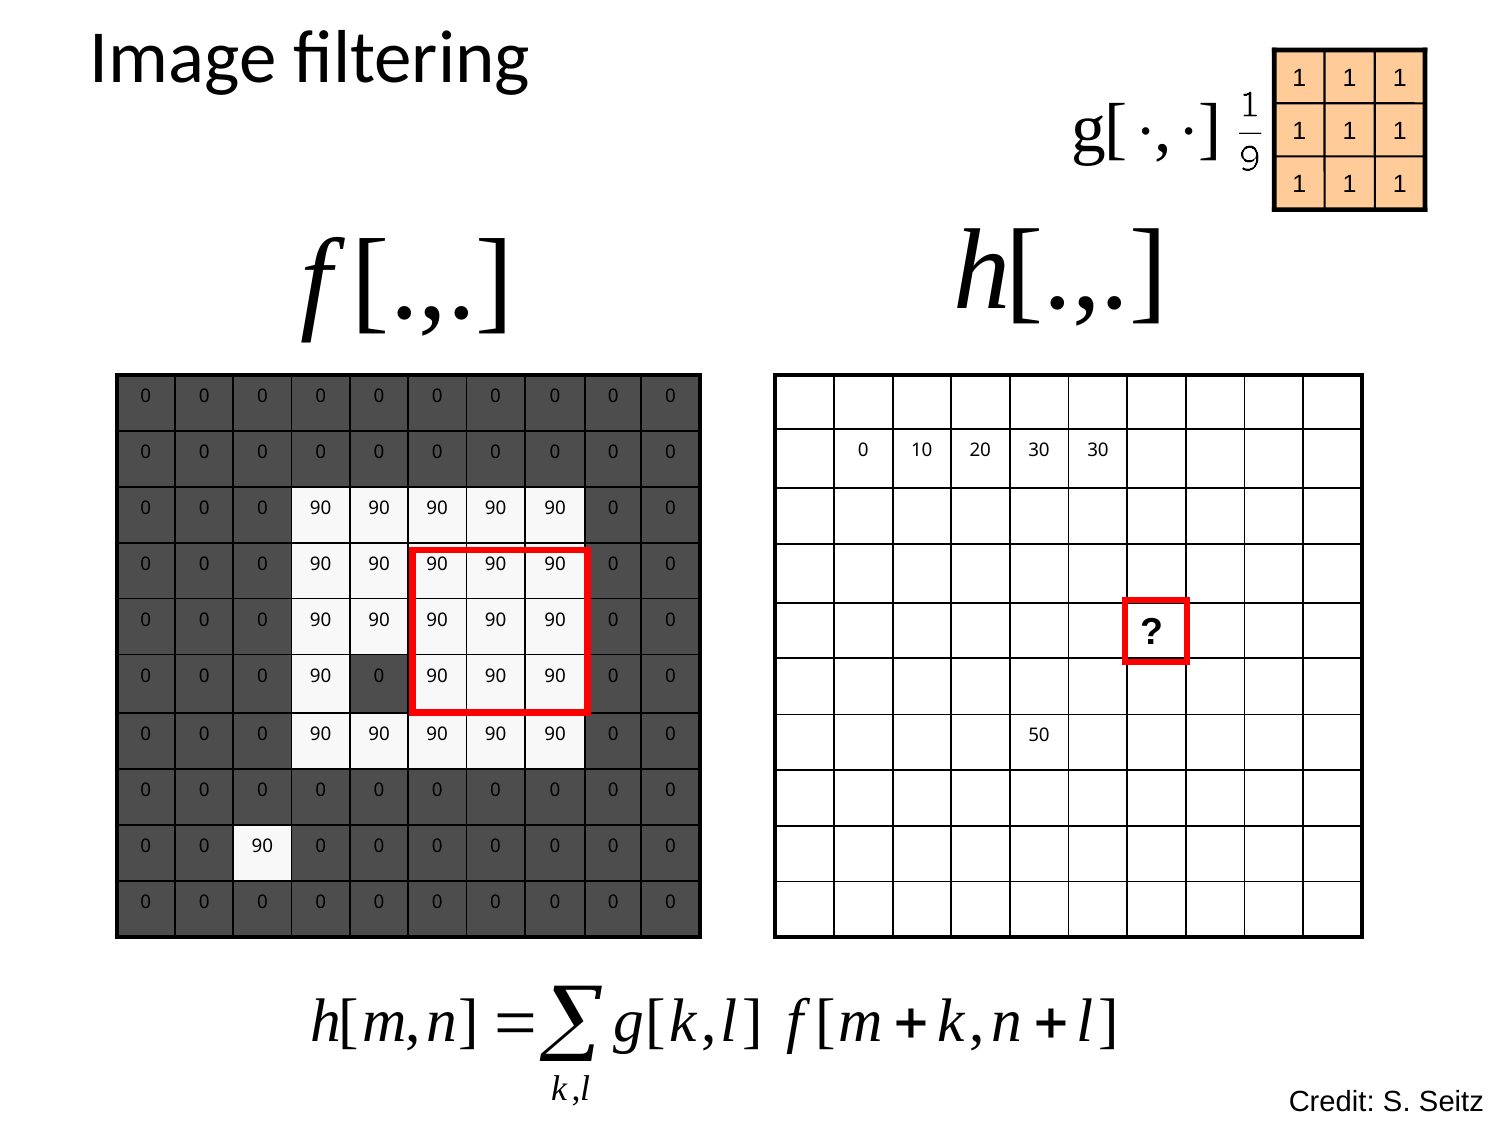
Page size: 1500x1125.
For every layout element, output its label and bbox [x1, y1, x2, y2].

table_cell [586, 432, 640, 486]
table_cell [586, 544, 640, 598]
table_cell [1069, 882, 1126, 935]
table_cell [176, 655, 232, 712]
table_cell [176, 544, 232, 598]
table_cell [119, 432, 174, 486]
table_cell [835, 715, 892, 769]
table_cell [176, 882, 232, 935]
table_header [1187, 377, 1244, 428]
table_cell [119, 599, 174, 654]
table_header [292, 377, 349, 430]
table_cell [119, 882, 174, 935]
table_cell [409, 432, 466, 486]
table_cell [1011, 659, 1068, 714]
table_cell [952, 489, 1009, 543]
table_cell [894, 489, 950, 543]
table_cell [351, 882, 407, 935]
table_cell [586, 488, 640, 542]
table_cell [894, 430, 950, 487]
table_cell [1069, 715, 1126, 769]
table_cell [292, 432, 349, 486]
table_cell [777, 659, 833, 714]
table_cell [526, 770, 584, 824]
table_cell [894, 715, 950, 769]
table_cell [467, 826, 524, 880]
table_cell [586, 714, 640, 768]
table_cell [292, 770, 349, 824]
table_cell [588, 599, 640, 654]
table_cell [952, 882, 1009, 935]
table_cell [894, 659, 950, 714]
table_cell [1304, 715, 1360, 769]
table_cell [1011, 771, 1068, 825]
table_cell [1304, 659, 1360, 714]
table_cell [234, 655, 291, 712]
table_cell [1304, 430, 1360, 487]
table_cell [1187, 715, 1244, 769]
table_cell [176, 432, 232, 486]
table_cell [119, 655, 174, 712]
table_cell [176, 599, 232, 654]
text_box [412, 549, 588, 713]
table_header [642, 377, 698, 430]
table_cell [835, 882, 892, 935]
table_cell [586, 770, 640, 824]
table_cell [1245, 882, 1302, 935]
table_cell [1069, 545, 1126, 602]
table_header [894, 377, 950, 428]
table_cell [1304, 771, 1360, 825]
table_cell [777, 604, 833, 657]
table_header [234, 377, 291, 430]
table_header [119, 377, 174, 430]
table_cell [1187, 545, 1244, 602]
table_cell [119, 714, 174, 768]
table_cell [1011, 604, 1068, 657]
table_cell [351, 544, 407, 598]
table_cell [1128, 430, 1185, 487]
table_cell [1128, 715, 1185, 769]
table_cell [777, 430, 833, 487]
table_cell [1245, 545, 1302, 602]
table_cell [234, 770, 291, 824]
table_cell [467, 432, 524, 486]
table_cell [351, 488, 407, 542]
table_header [952, 377, 1009, 428]
table_cell [777, 771, 833, 825]
table_cell [292, 655, 349, 712]
table_cell [1011, 430, 1068, 487]
table_cell [119, 770, 174, 824]
table_cell [234, 882, 291, 935]
table_cell [642, 432, 698, 486]
table_cell [119, 544, 174, 598]
table_cell [777, 489, 833, 543]
table_cell [952, 604, 1009, 657]
table_cell [952, 545, 1009, 602]
table_header [176, 377, 232, 430]
table_cell [292, 488, 349, 542]
table_cell [586, 826, 640, 880]
table_cell [642, 544, 698, 598]
table_cell [409, 714, 466, 768]
table_cell [234, 599, 291, 654]
table_cell [526, 432, 584, 486]
text_box [936, 202, 1185, 357]
table_cell [894, 882, 950, 935]
table_cell [835, 489, 892, 543]
table_cell [952, 715, 1009, 769]
table_cell [1188, 604, 1244, 657]
table_cell [835, 545, 892, 602]
table_cell [176, 826, 232, 880]
table_cell [642, 655, 698, 712]
table_cell [526, 544, 584, 549]
table_cell [952, 430, 1009, 487]
table_cell [467, 488, 524, 542]
text_box [1273, 1074, 1500, 1125]
table_cell [1011, 827, 1068, 881]
table_cell [467, 544, 524, 549]
table_header [409, 377, 466, 430]
table_header [351, 377, 407, 430]
table_cell [526, 488, 584, 542]
table_cell [1069, 489, 1126, 543]
table_cell [1245, 659, 1302, 714]
table_cell [588, 655, 640, 712]
table_cell [467, 770, 524, 824]
table_cell [351, 826, 407, 880]
table_cell [952, 659, 1009, 714]
text_box [300, 974, 1137, 1119]
table_cell [234, 432, 291, 486]
table_cell [1187, 882, 1244, 935]
table_cell [1128, 489, 1185, 543]
table_cell [1069, 771, 1126, 825]
table_cell [642, 882, 698, 935]
table_cell [835, 430, 892, 487]
table_cell [1187, 659, 1244, 714]
table_cell [1304, 882, 1360, 935]
table_header [1128, 377, 1185, 428]
table_cell [1069, 604, 1124, 657]
table_header [526, 377, 584, 430]
table_cell [1128, 771, 1185, 825]
table_cell [1128, 545, 1185, 599]
table_cell [119, 826, 174, 880]
table_cell [351, 714, 407, 768]
table_cell [1245, 604, 1302, 657]
table_header [1069, 377, 1126, 428]
table_cell [1011, 882, 1068, 935]
table_header [1011, 377, 1068, 428]
table_cell [526, 826, 584, 880]
table_cell [176, 714, 232, 768]
table_cell [292, 882, 349, 935]
table_cell [952, 827, 1009, 881]
table_cell [119, 488, 174, 542]
table_cell [409, 770, 466, 824]
table_cell [467, 714, 524, 768]
table_cell [777, 827, 833, 881]
table_cell [1187, 827, 1244, 881]
table_cell [586, 882, 640, 935]
table_cell [1069, 659, 1126, 714]
table_cell [835, 659, 892, 714]
table_header [586, 377, 640, 430]
table_cell [1011, 715, 1068, 769]
table_cell [1128, 882, 1185, 935]
table_cell [526, 714, 584, 768]
text_box [1124, 599, 1188, 663]
table_cell [351, 655, 407, 712]
table_cell [467, 882, 524, 935]
table_cell [642, 770, 698, 824]
text_box [261, 212, 529, 367]
table_cell [351, 599, 407, 654]
text_box [74, 0, 1426, 210]
table_cell [642, 488, 698, 542]
table_cell [1187, 489, 1244, 543]
table_cell [1069, 430, 1126, 487]
table_cell [777, 545, 833, 602]
table_cell [1187, 430, 1244, 487]
table_cell [642, 714, 698, 768]
table_cell [835, 827, 892, 881]
table_cell [292, 544, 349, 598]
table_header [1304, 377, 1360, 428]
table_cell [1245, 489, 1302, 543]
table_cell [234, 826, 291, 880]
table_cell [409, 826, 466, 880]
table_cell [952, 771, 1009, 825]
table_cell [234, 488, 291, 542]
table_cell [777, 882, 833, 935]
table_cell [1304, 489, 1360, 543]
table_cell [234, 714, 291, 768]
table_cell [351, 432, 407, 486]
table_cell [1245, 827, 1302, 881]
table_cell [176, 488, 232, 542]
table_cell [409, 488, 466, 542]
table_header [467, 377, 524, 430]
table_cell [1011, 489, 1068, 543]
table_cell [176, 770, 232, 824]
table_header [1245, 377, 1302, 428]
table_cell [1304, 545, 1360, 602]
table_cell [351, 770, 407, 824]
table_cell [1069, 827, 1126, 881]
table_cell [894, 604, 950, 657]
table_cell [292, 599, 349, 654]
table_header [835, 377, 892, 428]
table_cell [1128, 827, 1185, 881]
table_cell [409, 544, 466, 598]
table_cell [835, 604, 892, 657]
table_cell [409, 882, 466, 935]
table_cell [835, 771, 892, 825]
table_cell [1245, 771, 1302, 825]
table_header [777, 377, 833, 428]
table_cell [1245, 715, 1302, 769]
table_cell [1011, 545, 1068, 602]
table_cell [1187, 771, 1244, 825]
table_cell [894, 771, 950, 825]
table_cell [642, 599, 698, 654]
table_cell [1245, 430, 1302, 487]
table_cell [642, 826, 698, 880]
table_cell [234, 544, 291, 598]
table_cell [1304, 827, 1360, 881]
table_cell [1304, 604, 1360, 657]
table_cell [894, 827, 950, 881]
table_cell [292, 714, 349, 768]
table_cell [526, 882, 584, 935]
table_cell [894, 545, 950, 602]
table_cell [1128, 663, 1185, 714]
table_cell [777, 715, 833, 769]
table_cell [292, 826, 349, 880]
